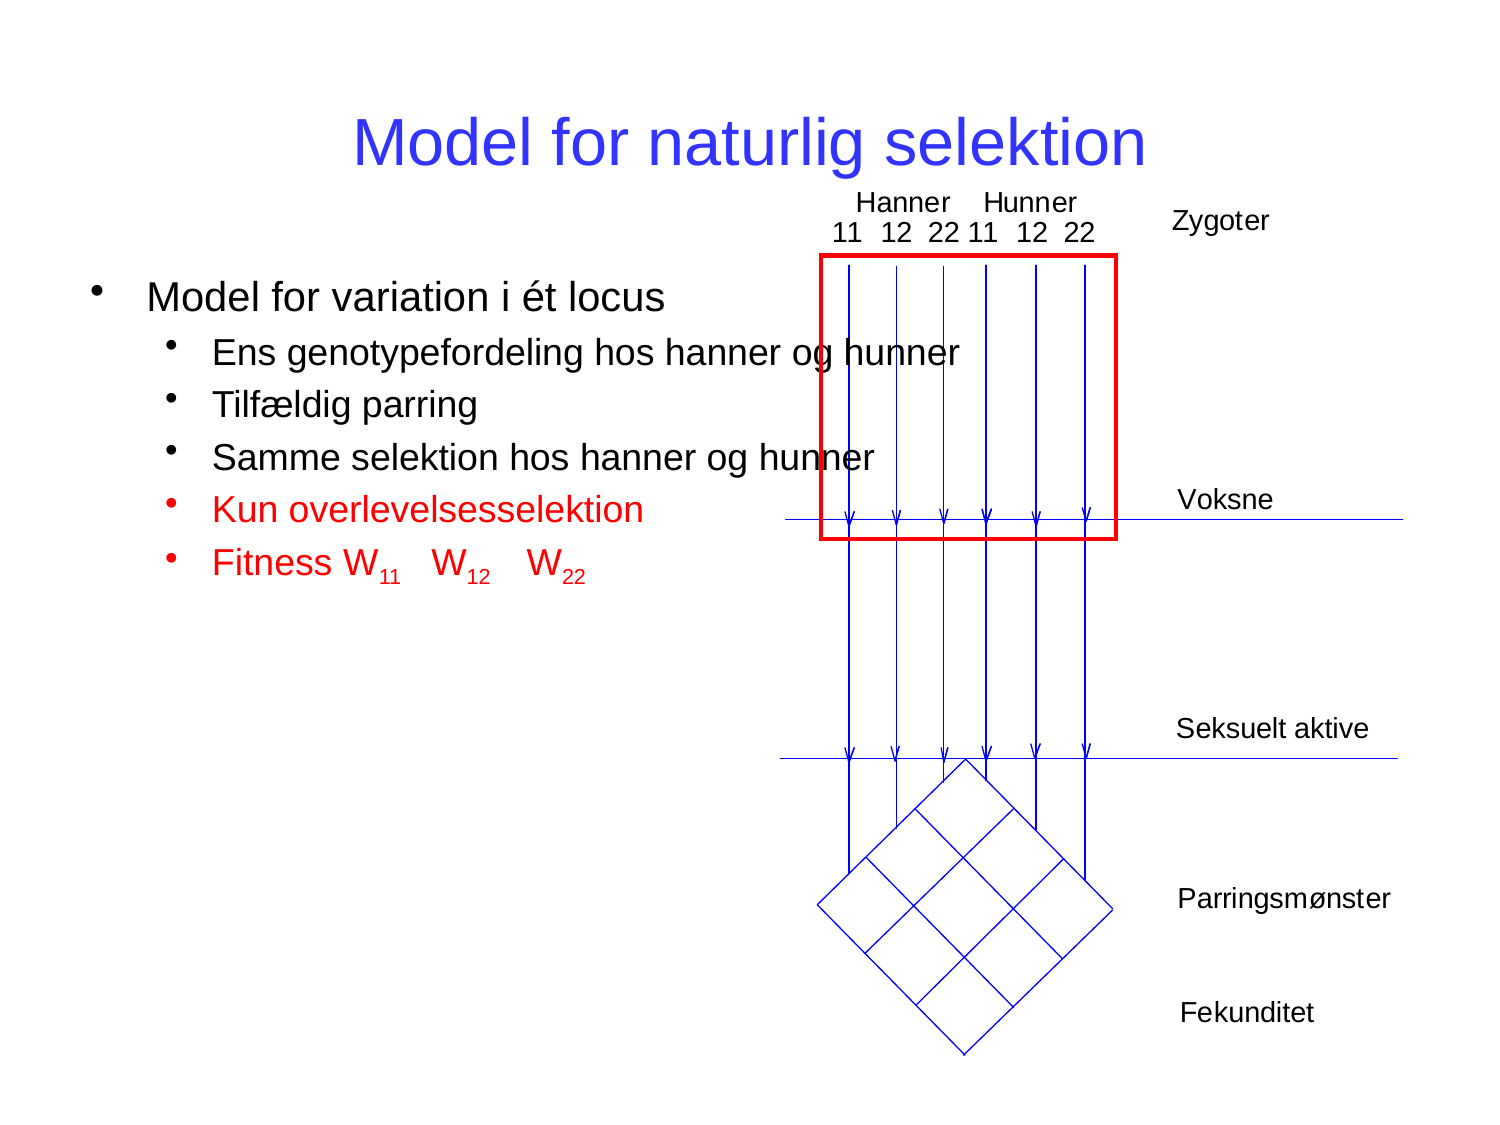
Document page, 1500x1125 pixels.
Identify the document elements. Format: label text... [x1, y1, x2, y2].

title Model for naturlig selektion [75, 45, 1425, 233]
list Model for variation i ét locus Ens genotypefordeling hos hanner og hunner Tilfældig parring Samme selektion hos hanner og hunner Kun overlevelsesselektion Fitness W11 W12 W22 [75, 262, 720, 1005]
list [725, 113, 1443, 1125]
